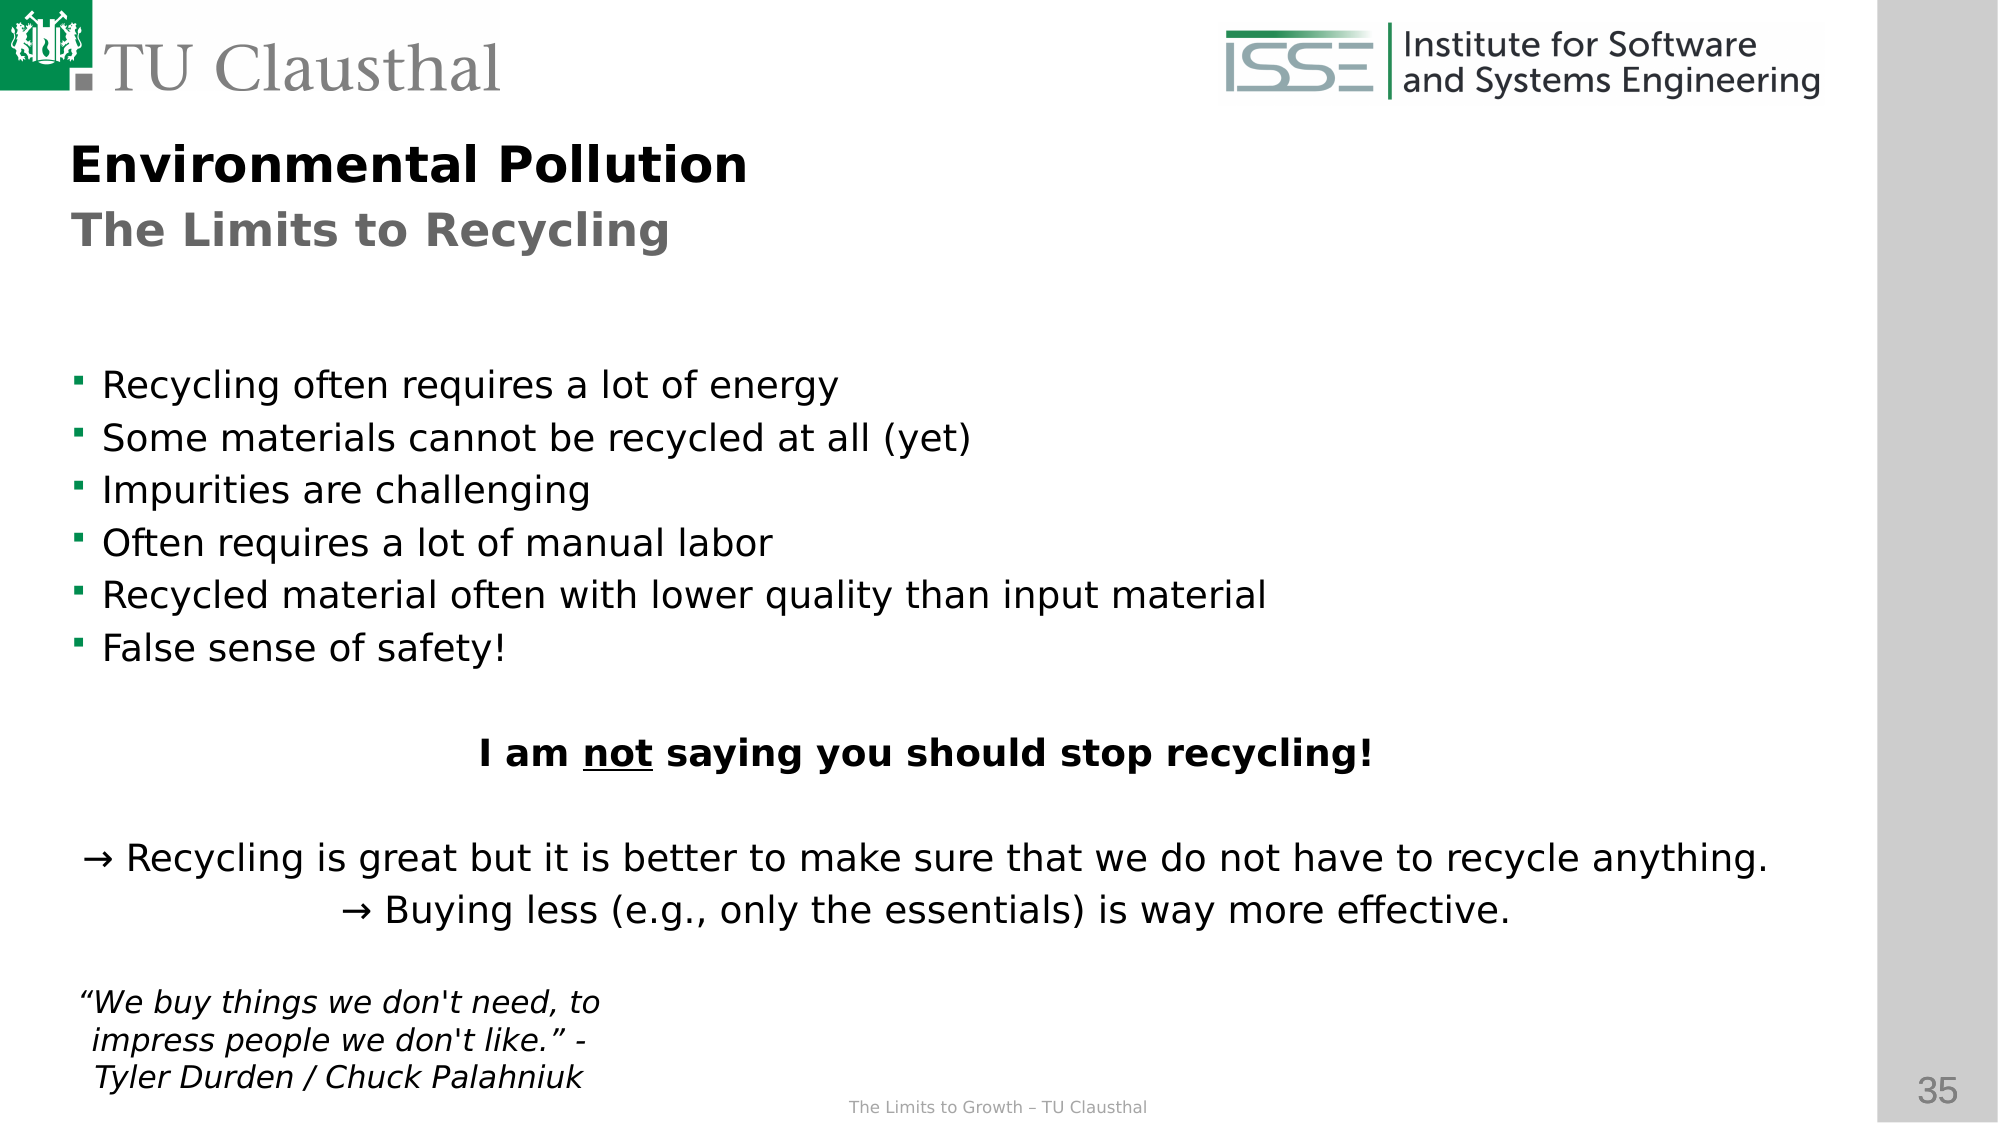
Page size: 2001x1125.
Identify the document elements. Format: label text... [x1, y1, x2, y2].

picture [1218, 22, 1825, 106]
text_box The Limits to Recycling [70, 188, 1769, 269]
text_box Recycling often requires a lot of energy Some materials cannot be recycled at all (yet) Impurities are challenging Often requires a lot of manual labor Recycled material often with lower quality than input material False sense of safety! I am not saying you should stop recycling! → Recycling is great but it is better to make sure that we do not have to recycle anything. → Buying less (e.g., only the essentials) is way more effective. [55, 208, 1799, 1033]
text_box Environmental Pollution [55, 125, 1817, 206]
picture [0, 0, 500, 91]
text_box “We buy things we don't need, to impress people we don't like.” - Tyler Durden / Chuck Palahniuk [55, 975, 624, 1125]
